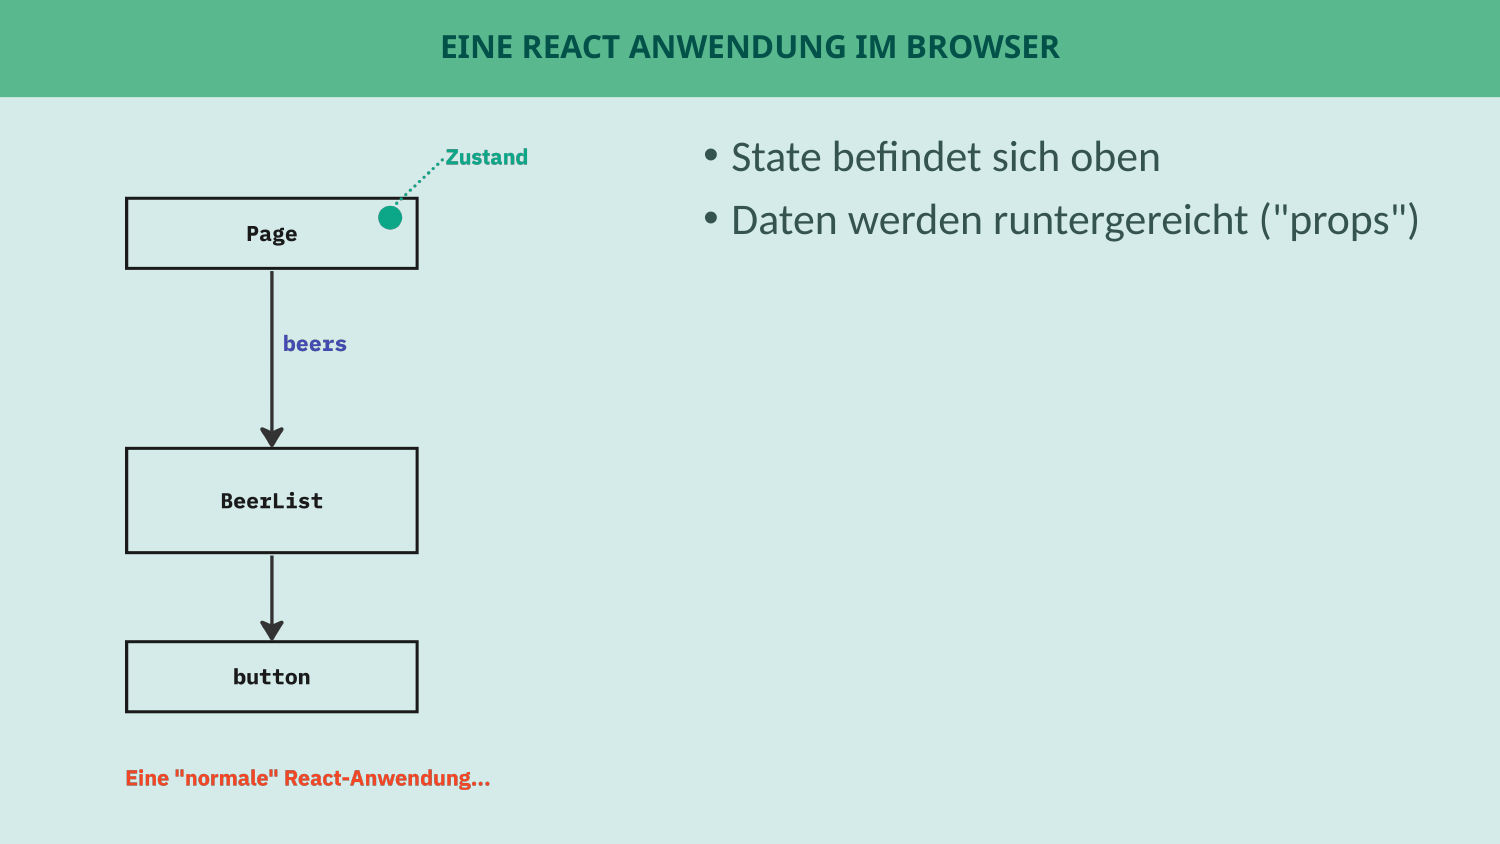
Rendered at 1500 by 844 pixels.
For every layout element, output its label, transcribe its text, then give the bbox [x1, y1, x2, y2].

title Eine React Anwendung im Browser [0, 0, 1500, 98]
list State befindet sich oben Daten werden runtergereicht ("props") [688, 126, 1470, 782]
picture [125, 142, 530, 792]
